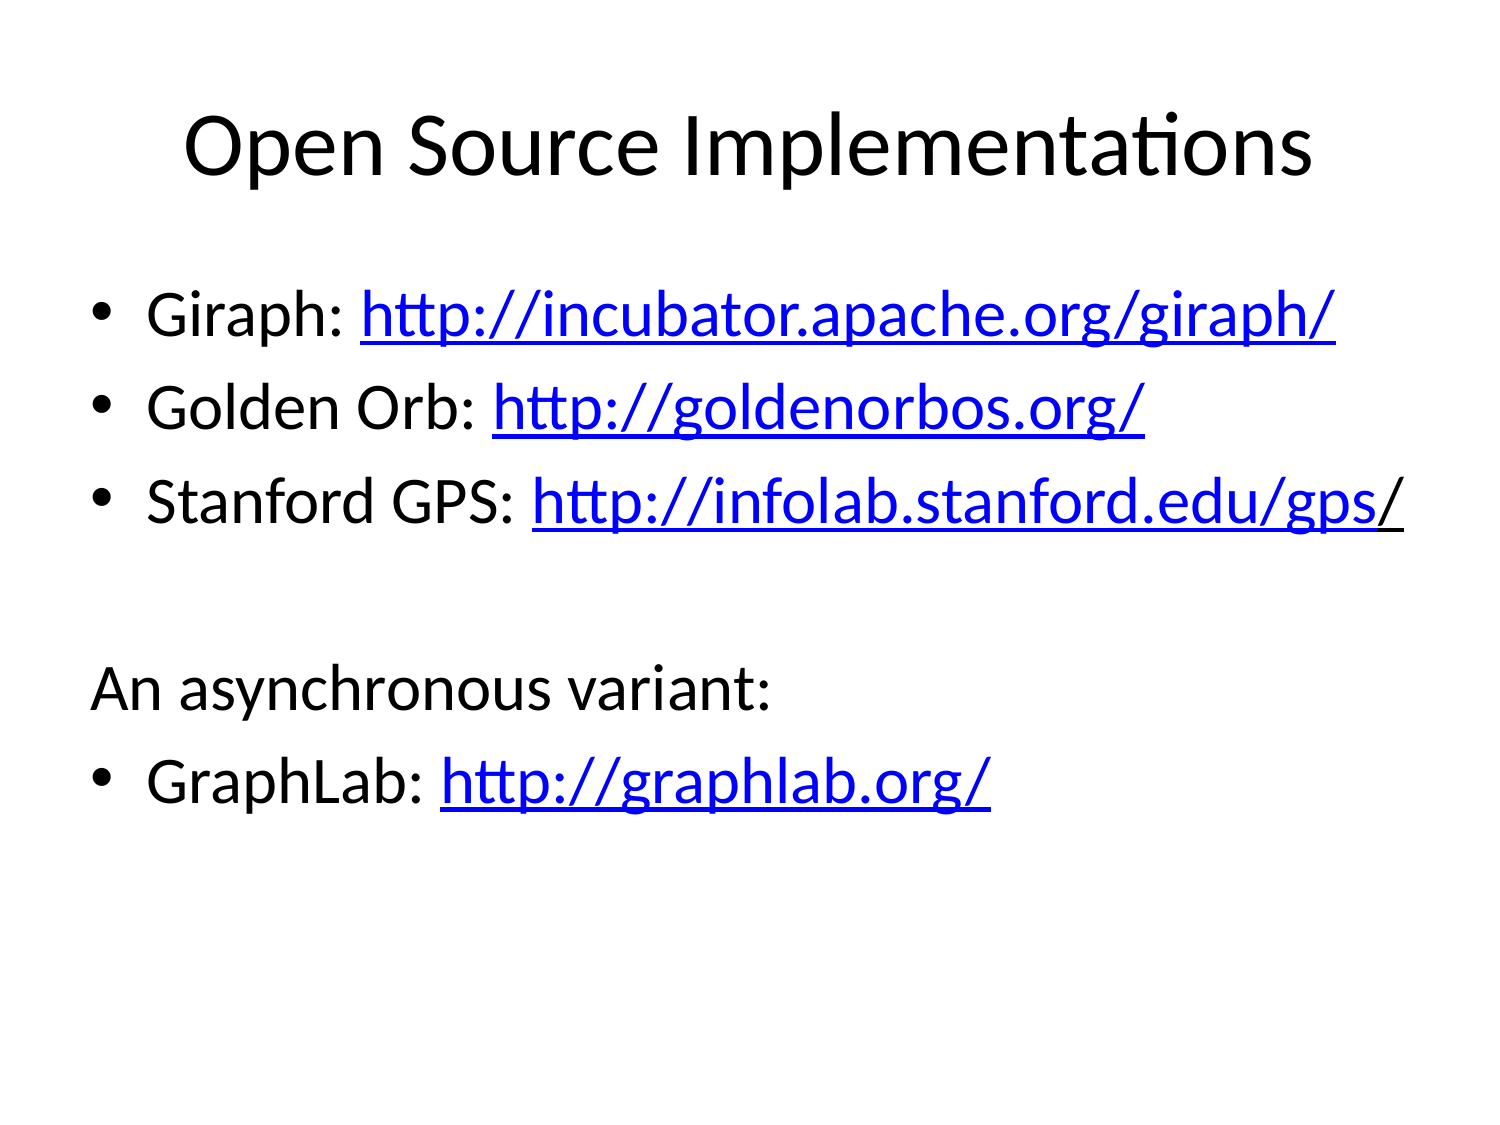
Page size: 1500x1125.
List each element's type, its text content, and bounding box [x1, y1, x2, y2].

title Open Source Implementations [75, 45, 1425, 233]
list Giraph: http://incubator.apache.org/giraph/ Golden Orb: http://goldenorbos.org/ Stanford GPS: http://infolab.stanford.edu/gps/ An asynchronous variant: GraphLab: http://graphlab.org/ [75, 262, 1425, 1005]
